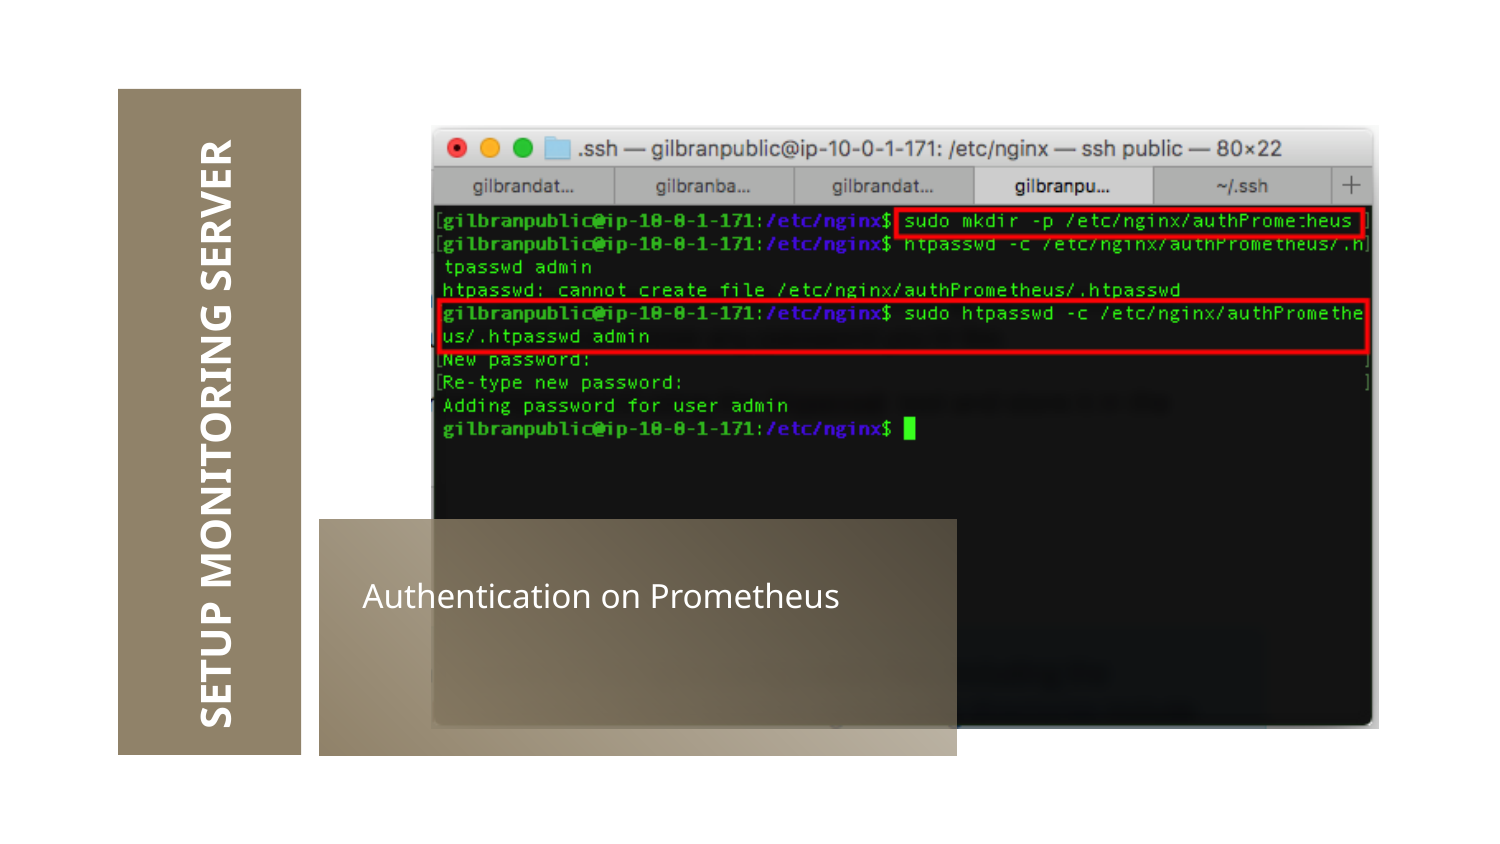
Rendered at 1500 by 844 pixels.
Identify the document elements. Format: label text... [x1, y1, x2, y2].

title SETUP MONITORING SERVER [106, 125, 255, 755]
subtitle Authentication on Prometheus [347, 554, 426, 729]
picture [431, 124, 1379, 729]
text_box [319, 519, 957, 756]
text_box [118, 88, 302, 755]
